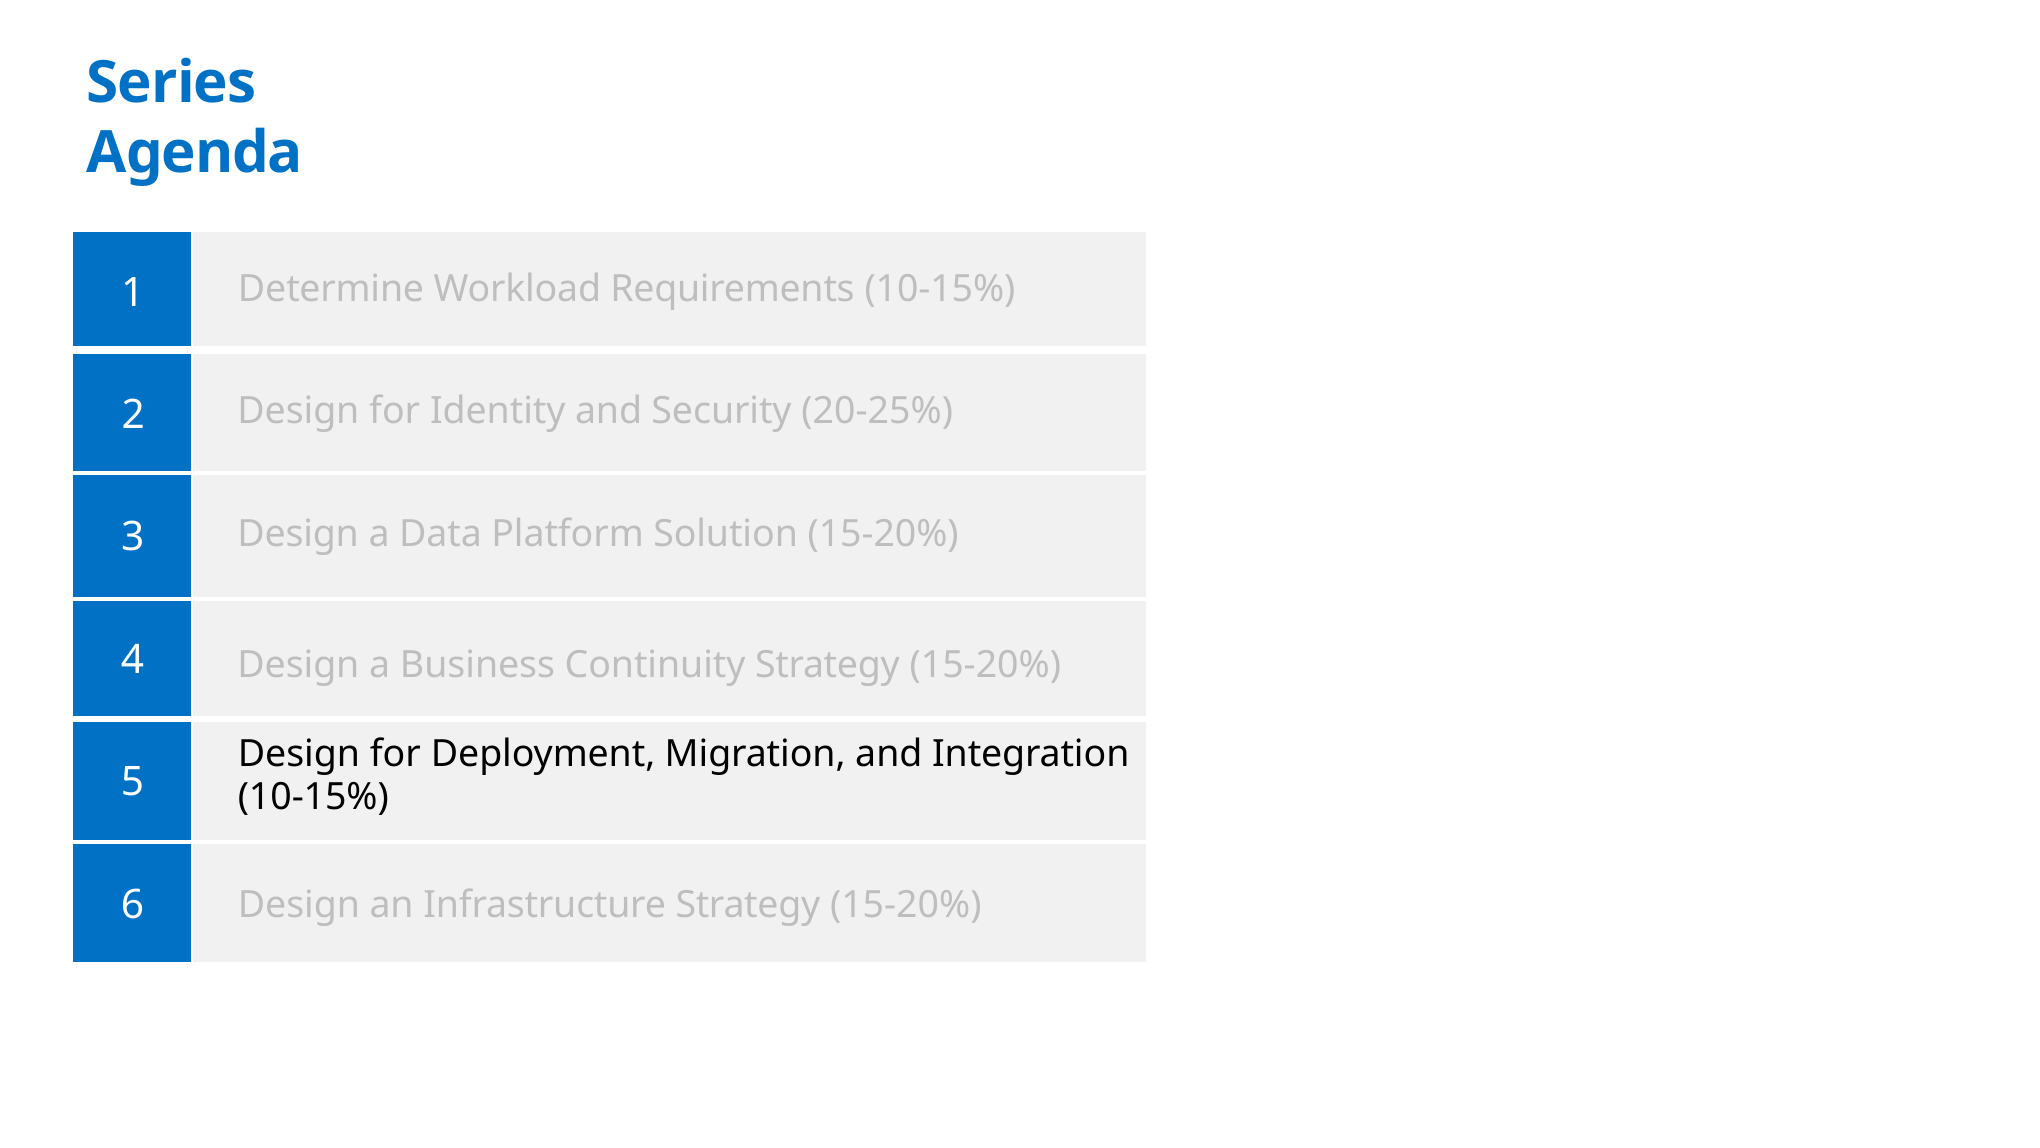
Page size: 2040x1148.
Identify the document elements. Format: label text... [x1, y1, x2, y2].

table_header Determine Workload Requirements (10-15%) [193, 232, 1146, 346]
table_cell 2 [73, 354, 191, 471]
table_cell Design for Deployment, Migration, and Integration (10-15%) [193, 722, 1146, 840]
table_cell Design a Data Platform Solution (15-20%) [193, 475, 1146, 597]
table_cell Design an Infrastructure Strategy (15-20%) [193, 844, 1146, 962]
table_cell 5 [73, 722, 191, 840]
table_cell Design a Business Continuity Strategy (15-20%) [193, 601, 1146, 716]
table_cell Design for Identity and Security (20-25%) [193, 354, 1146, 471]
table_header 1 [73, 232, 191, 346]
title Series Agenda [84, 42, 454, 232]
table_cell 6 [73, 844, 191, 962]
table_cell 4 [73, 601, 191, 716]
table_cell 3 [73, 475, 191, 597]
